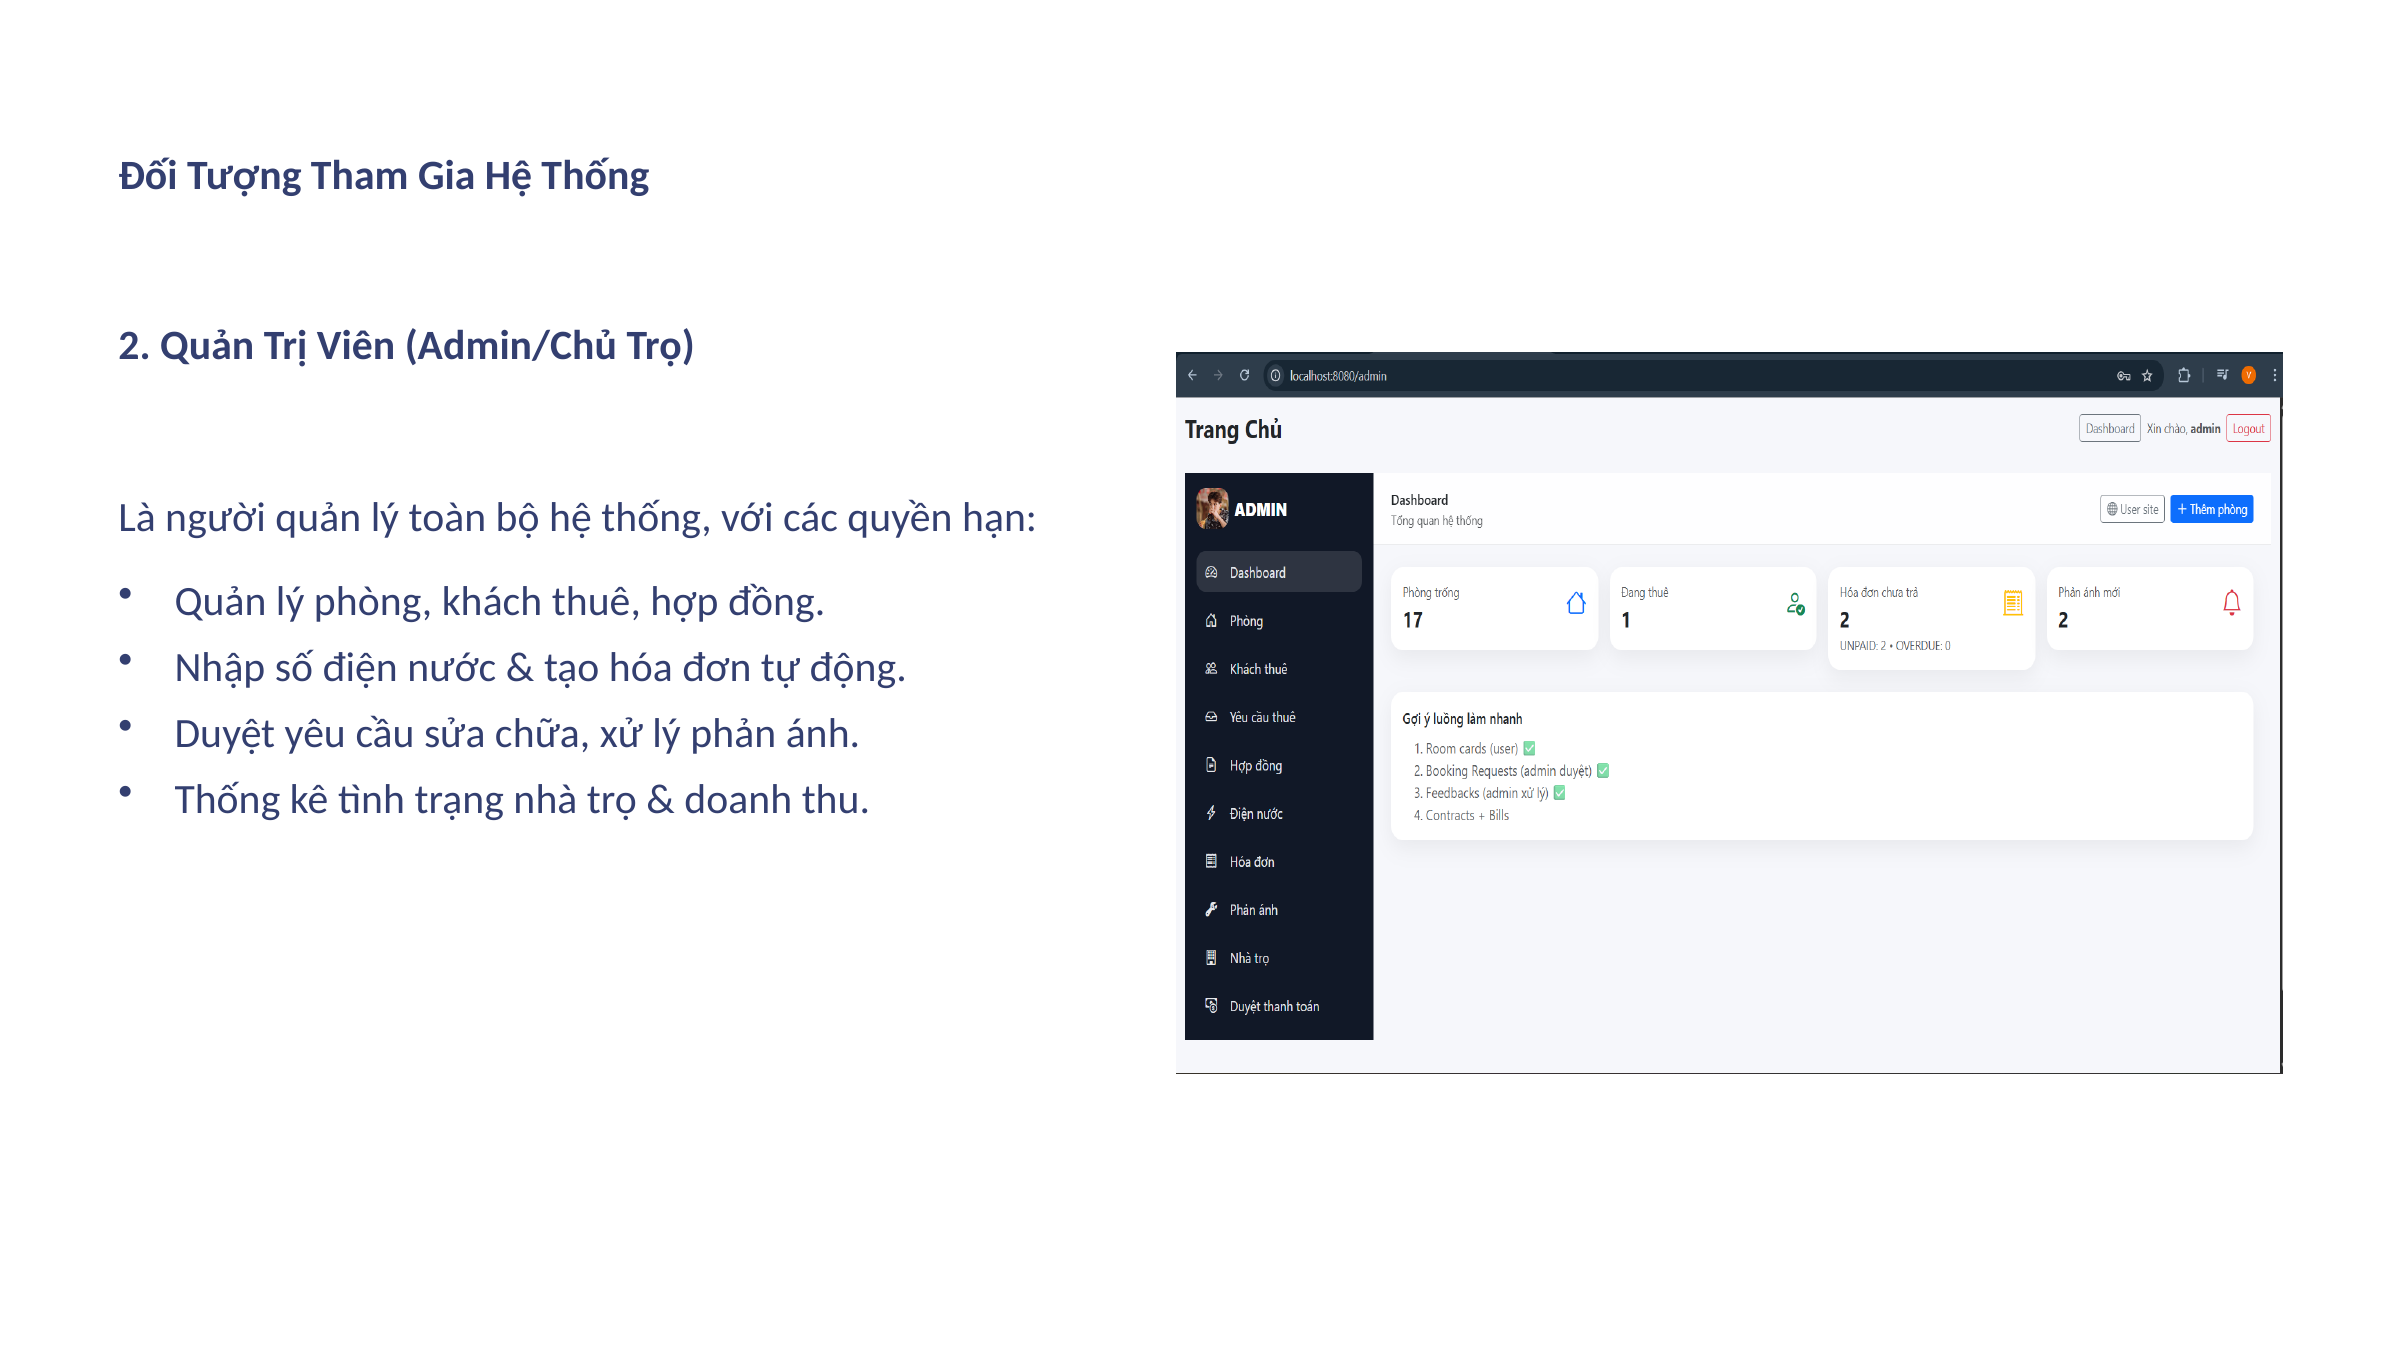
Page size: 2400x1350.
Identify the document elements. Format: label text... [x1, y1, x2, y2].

text_box Nhập số điện nước & tạo hóa đơn tự động. [118, 636, 1159, 691]
text_box Quản lý phòng, khách thuê, hợp đồng. [118, 570, 1159, 625]
picture [1176, 352, 2283, 1074]
text_box Duyệt yêu cầu sửa chữa, xử lý phản ánh. [118, 702, 1159, 757]
text_box Đối Tượng Tham Gia Hệ Thống [118, 92, 1692, 199]
text_box 2. Quản Trị Viên (Admin/Chủ Trọ) [118, 283, 1159, 453]
text_box Thống kê tình trạng nhà trọ & doanh thu. [118, 768, 1159, 823]
text_box Là người quản lý toàn bộ hệ thống, với các quyền hạn: [118, 486, 1159, 541]
